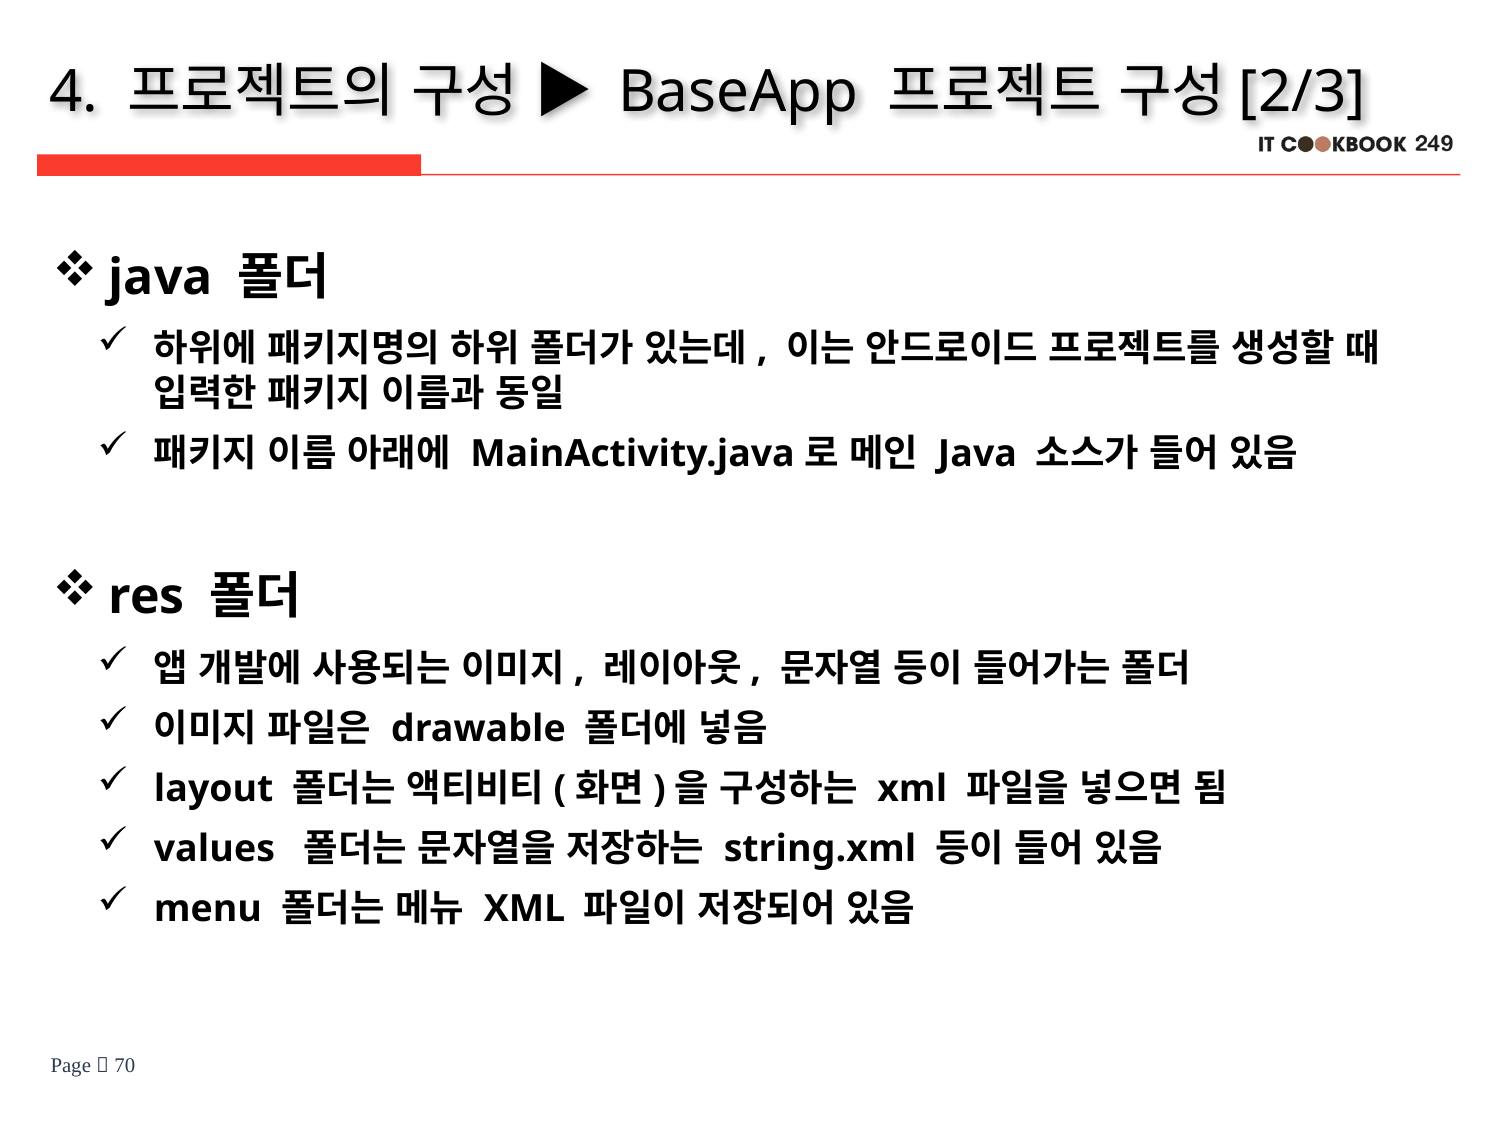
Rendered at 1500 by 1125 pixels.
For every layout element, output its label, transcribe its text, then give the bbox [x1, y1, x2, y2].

picture [1218, 120, 1464, 164]
title 4. 프로젝트의 구성 ▶ BaseApp 프로젝트 구성[2/3] [48, 53, 1448, 161]
list java 폴더 하위에 패키지명의 하위 폴더가 있는데, 이는 안드로이드 프로젝트를 생성할 때 입력한 패키지 이름과 동일 패키지 이름 아래에 MainActivity.java로 메인 Java 소스가 들어 있음 res 폴더 앱 개발에 사용되는 이미지, 레이아웃, 문자열 등이 들어가는 폴더 이미지 파일은 drawable 폴더에 넣음 layout 폴더는 액티비티(화면)을 구성하는 xml 파일을 넣으면 됨 values 폴더는 문자열을 저장하는 string.xml 등이 들어 있음 menu 폴더는 메뉴 XML 파일이 저장되어 있음 [8, 243, 1480, 1031]
